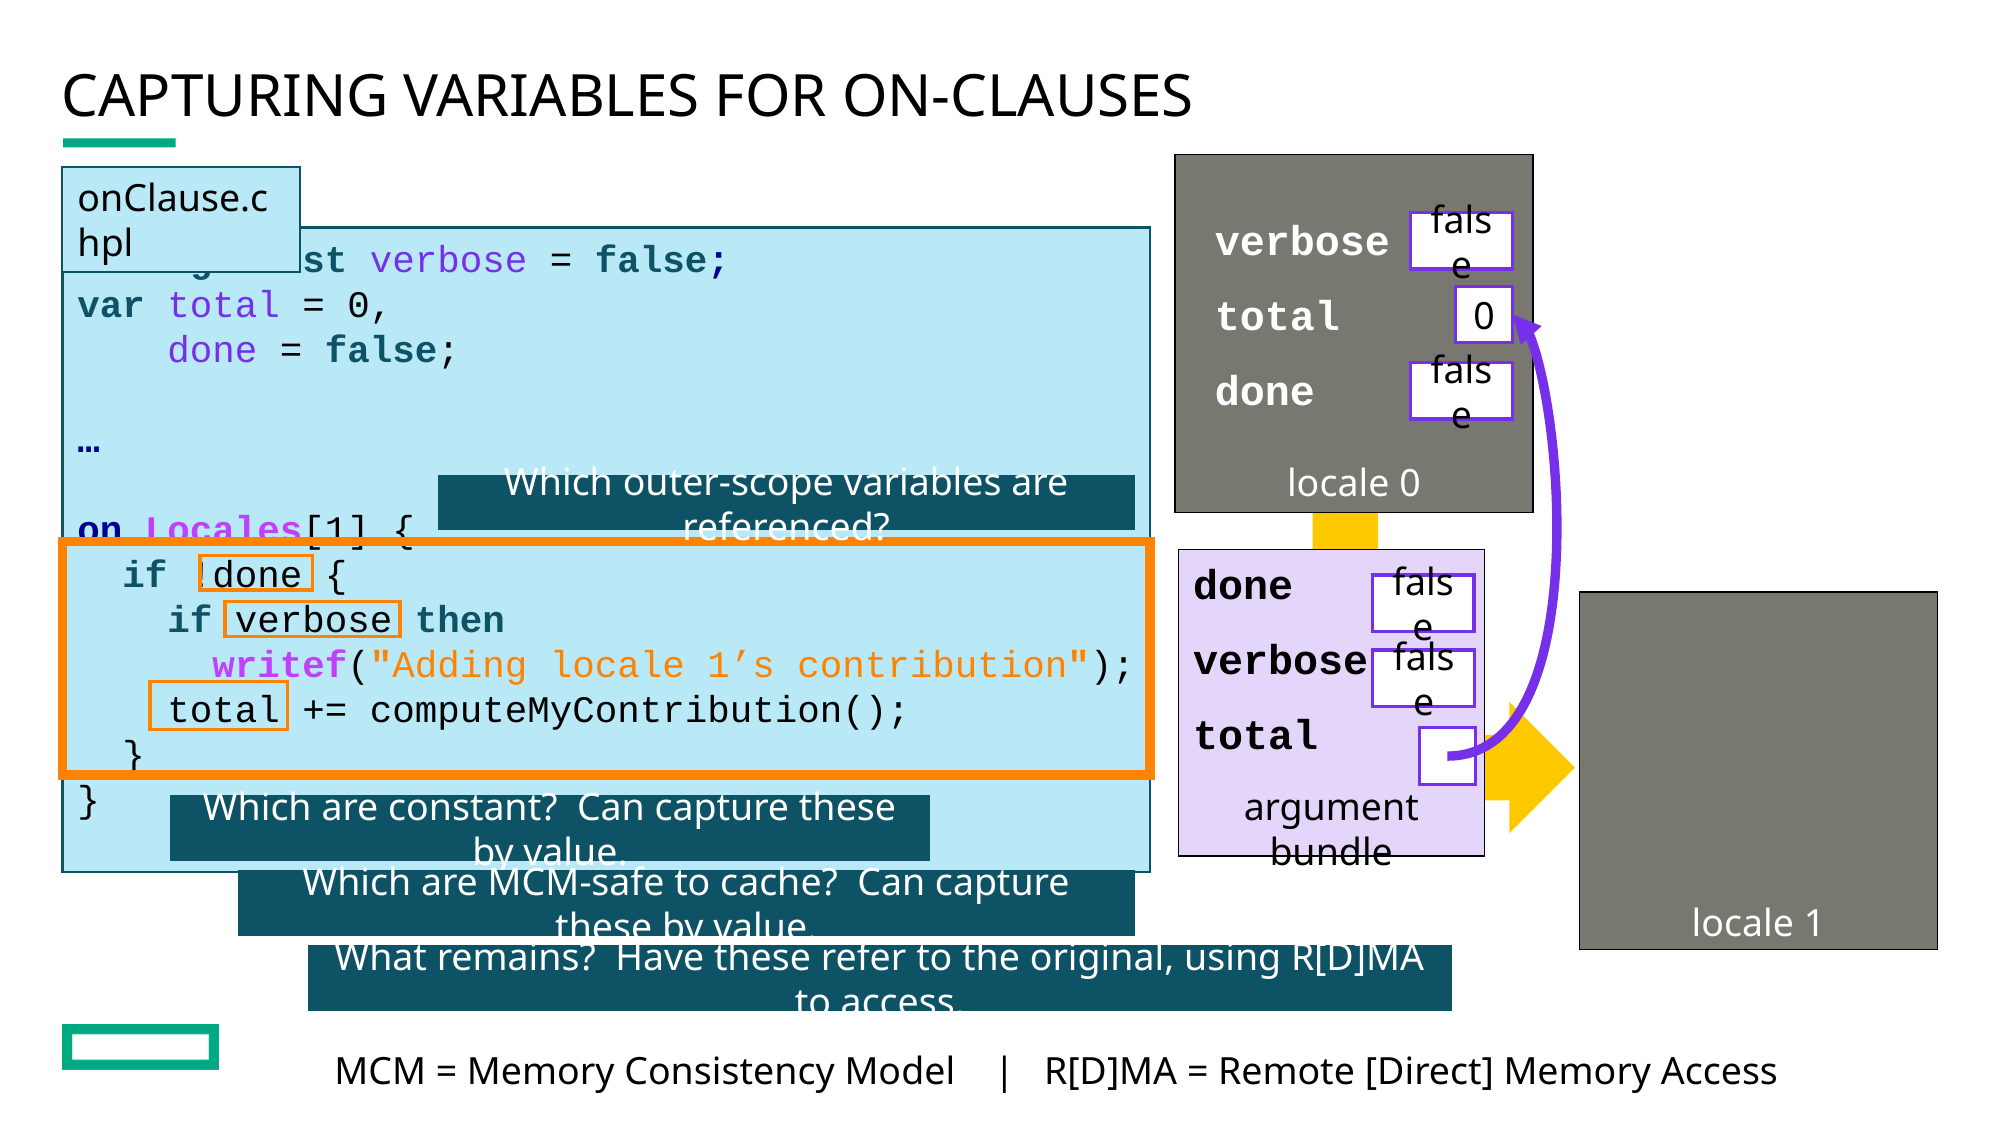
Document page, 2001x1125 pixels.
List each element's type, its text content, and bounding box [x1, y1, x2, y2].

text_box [1259, 502, 1701, 568]
text_box Which are MCM-safe to cache? Can capture these by value. [242, 874, 1131, 932]
text_box [149, 680, 288, 731]
text_box [61, 540, 1151, 776]
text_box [1174, 154, 1534, 513]
text_box Which are constant? Can capture these by value. [174, 799, 926, 857]
text_box Which outer-scope variables are referenced? [442, 479, 1131, 526]
title Capturing variables for on-clauses [42, 60, 1927, 135]
text_box done verbose total argument bundle [1178, 549, 1485, 857]
text_box config const verbose = false; var total = 0, done = false; … on Locales[1] { if !done { if verbose then writef("Adding locale 1’s contribution"); total += computeMyContribution(); } } [61, 776, 1151, 873]
text_box config const verbose = false; var total = 0, done = false; … on Locales[1] { if !done { if verbose then writef("Adding locale 1’s contribution"); total += computeMyContribution(); } } [61, 226, 1151, 540]
text_box false [1372, 649, 1476, 708]
text_box [1418, 727, 1477, 785]
text_box [224, 600, 401, 637]
text_box What remains? Have these refer to the original, using R[D]MA to access. [311, 949, 1448, 1007]
text_box false [1371, 574, 1475, 633]
text_box [1508, 699, 1516, 719]
text_box onClause.chpl [61, 166, 301, 273]
picture [62, 1024, 219, 1070]
text_box [1485, 715, 1577, 836]
text_box locale 1 [1579, 591, 1938, 950]
text_box MCM = Memory Consistency Model | R[D]MA = Remote [Direct] Memory Access [319, 1037, 1795, 1108]
text_box [199, 554, 314, 591]
